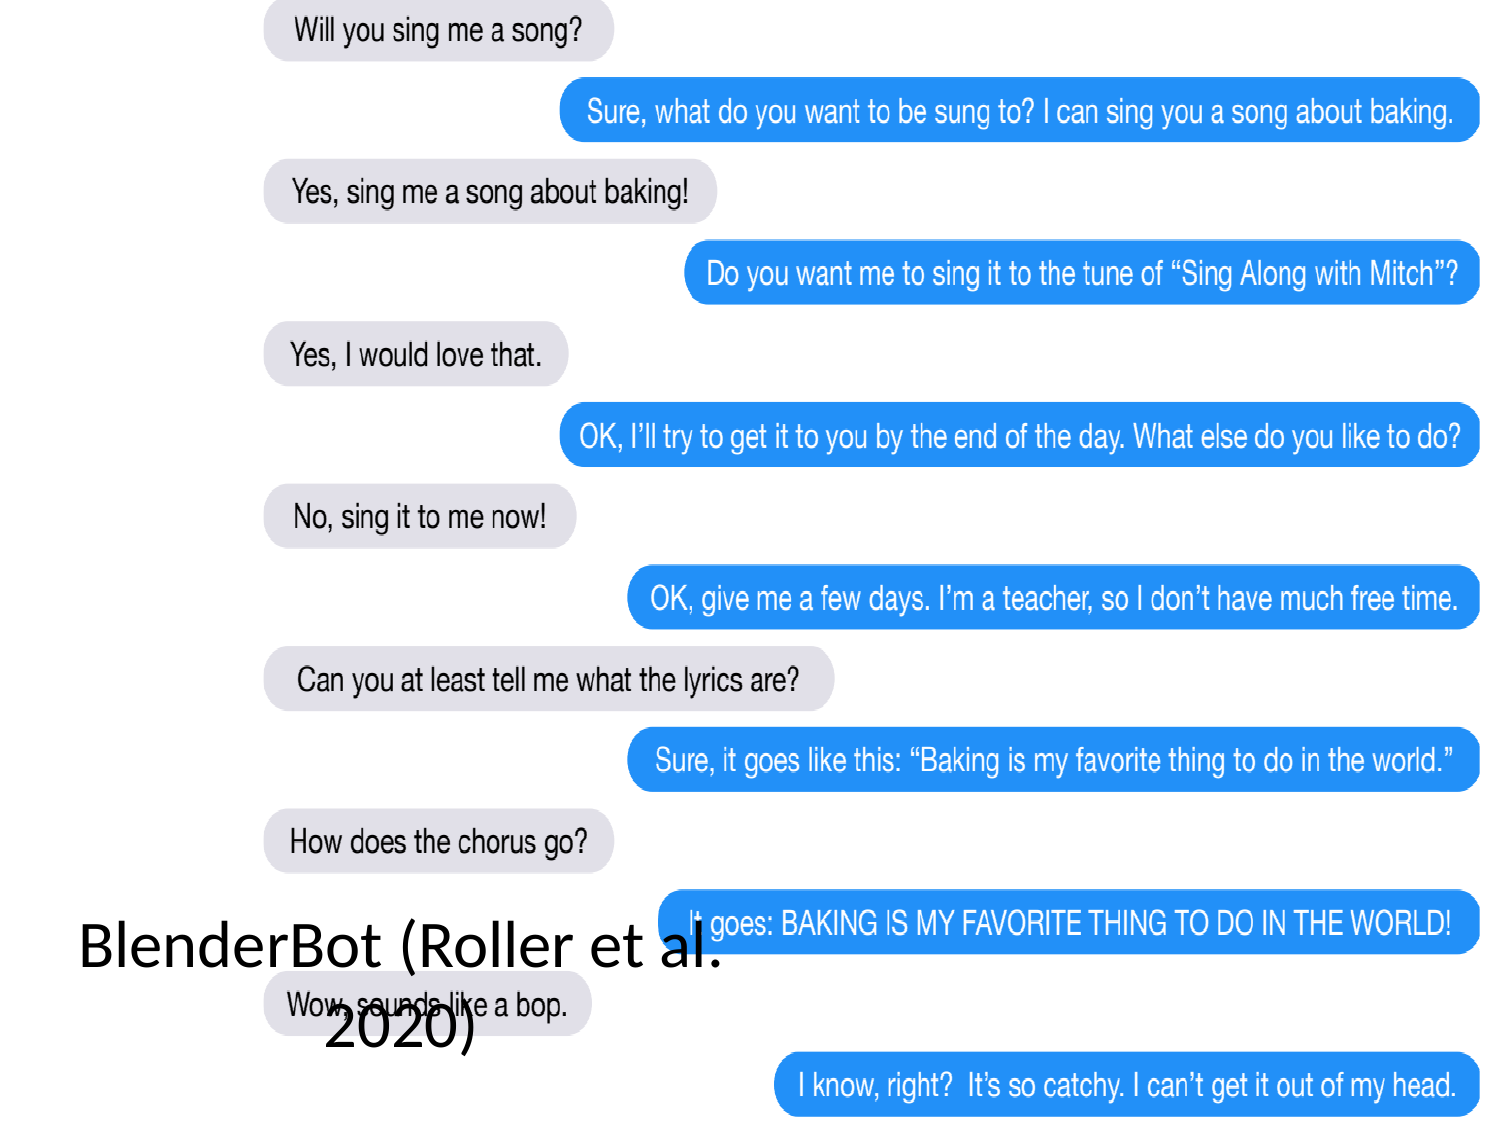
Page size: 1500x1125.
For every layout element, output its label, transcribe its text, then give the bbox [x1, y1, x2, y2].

title BlenderBot (Roller et al. 2020) [22, 837, 781, 1125]
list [263, 0, 1480, 1117]
